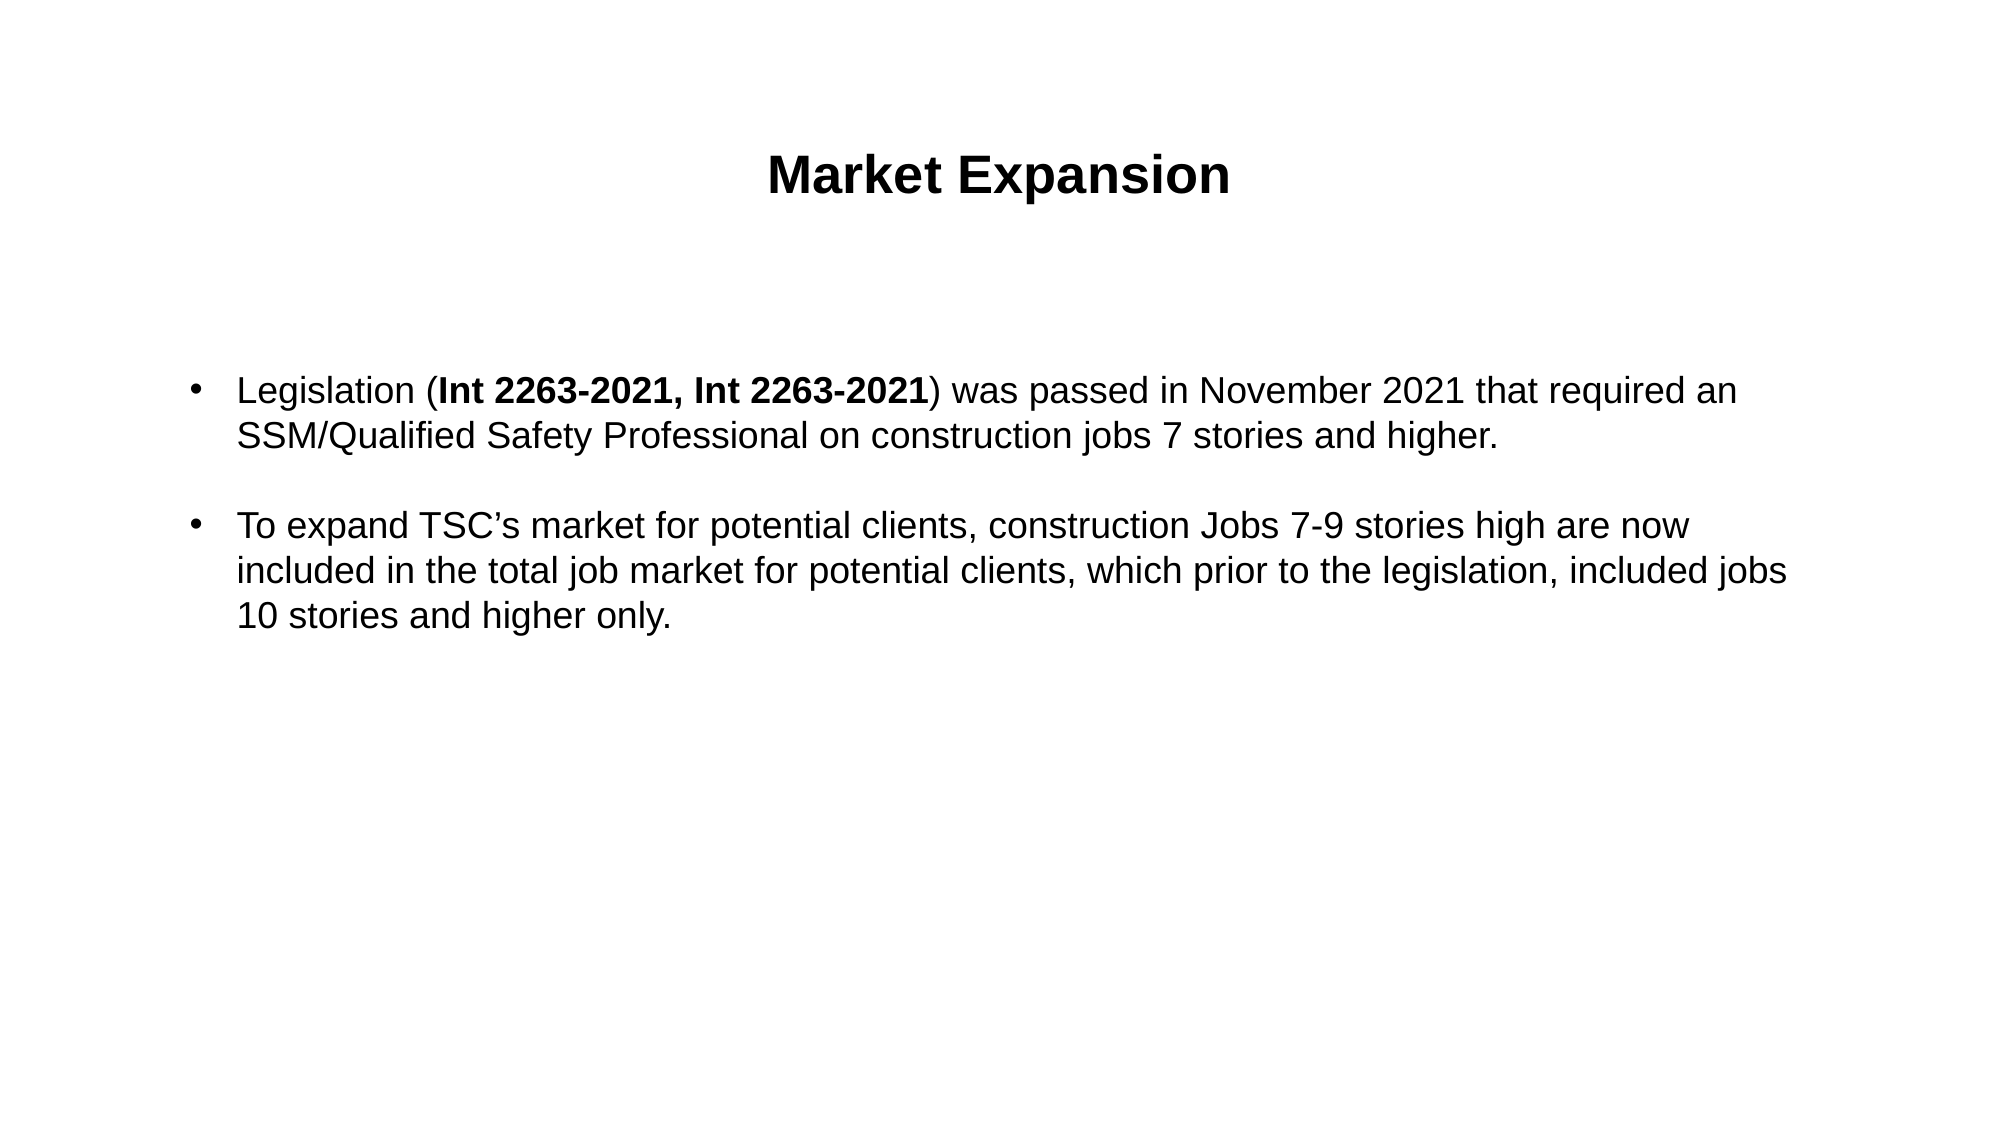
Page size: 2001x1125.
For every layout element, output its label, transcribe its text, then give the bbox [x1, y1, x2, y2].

text_box Market Expansion [737, 132, 1263, 213]
text_box Legislation (Int 2263-2021, Int 2263-2021) was passed in November 2021 that required an SSM/Qualified Safety Professional on construction jobs 7 stories and higher. To expand TSC’s market for potential clients, construction Jobs 7-9 stories high are now included in the total job market for potential clients, which prior to the legislation, included jobs 10 stories and higher only. [174, 358, 1825, 644]
